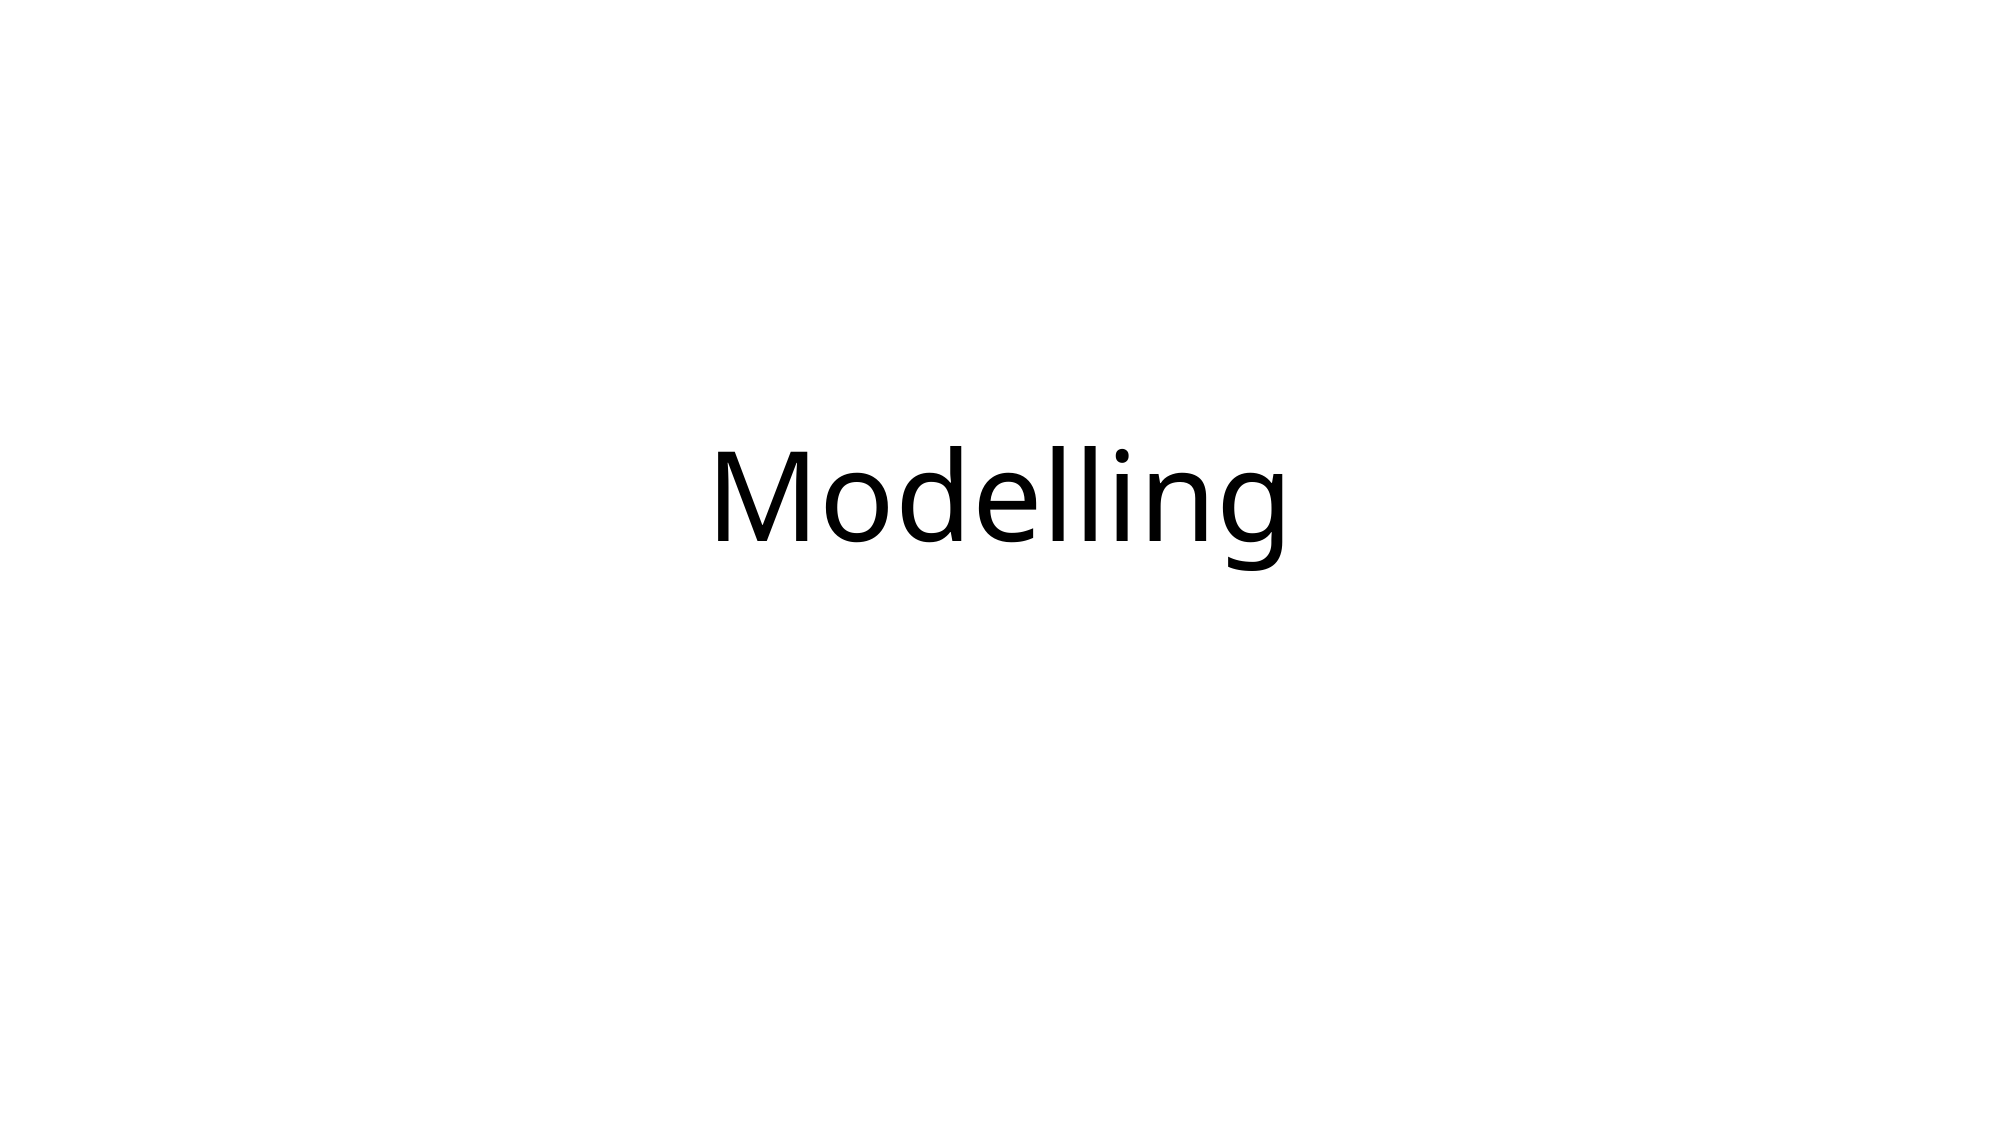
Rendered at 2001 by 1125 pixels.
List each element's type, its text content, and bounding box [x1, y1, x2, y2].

title Modelling [249, 184, 1750, 576]
